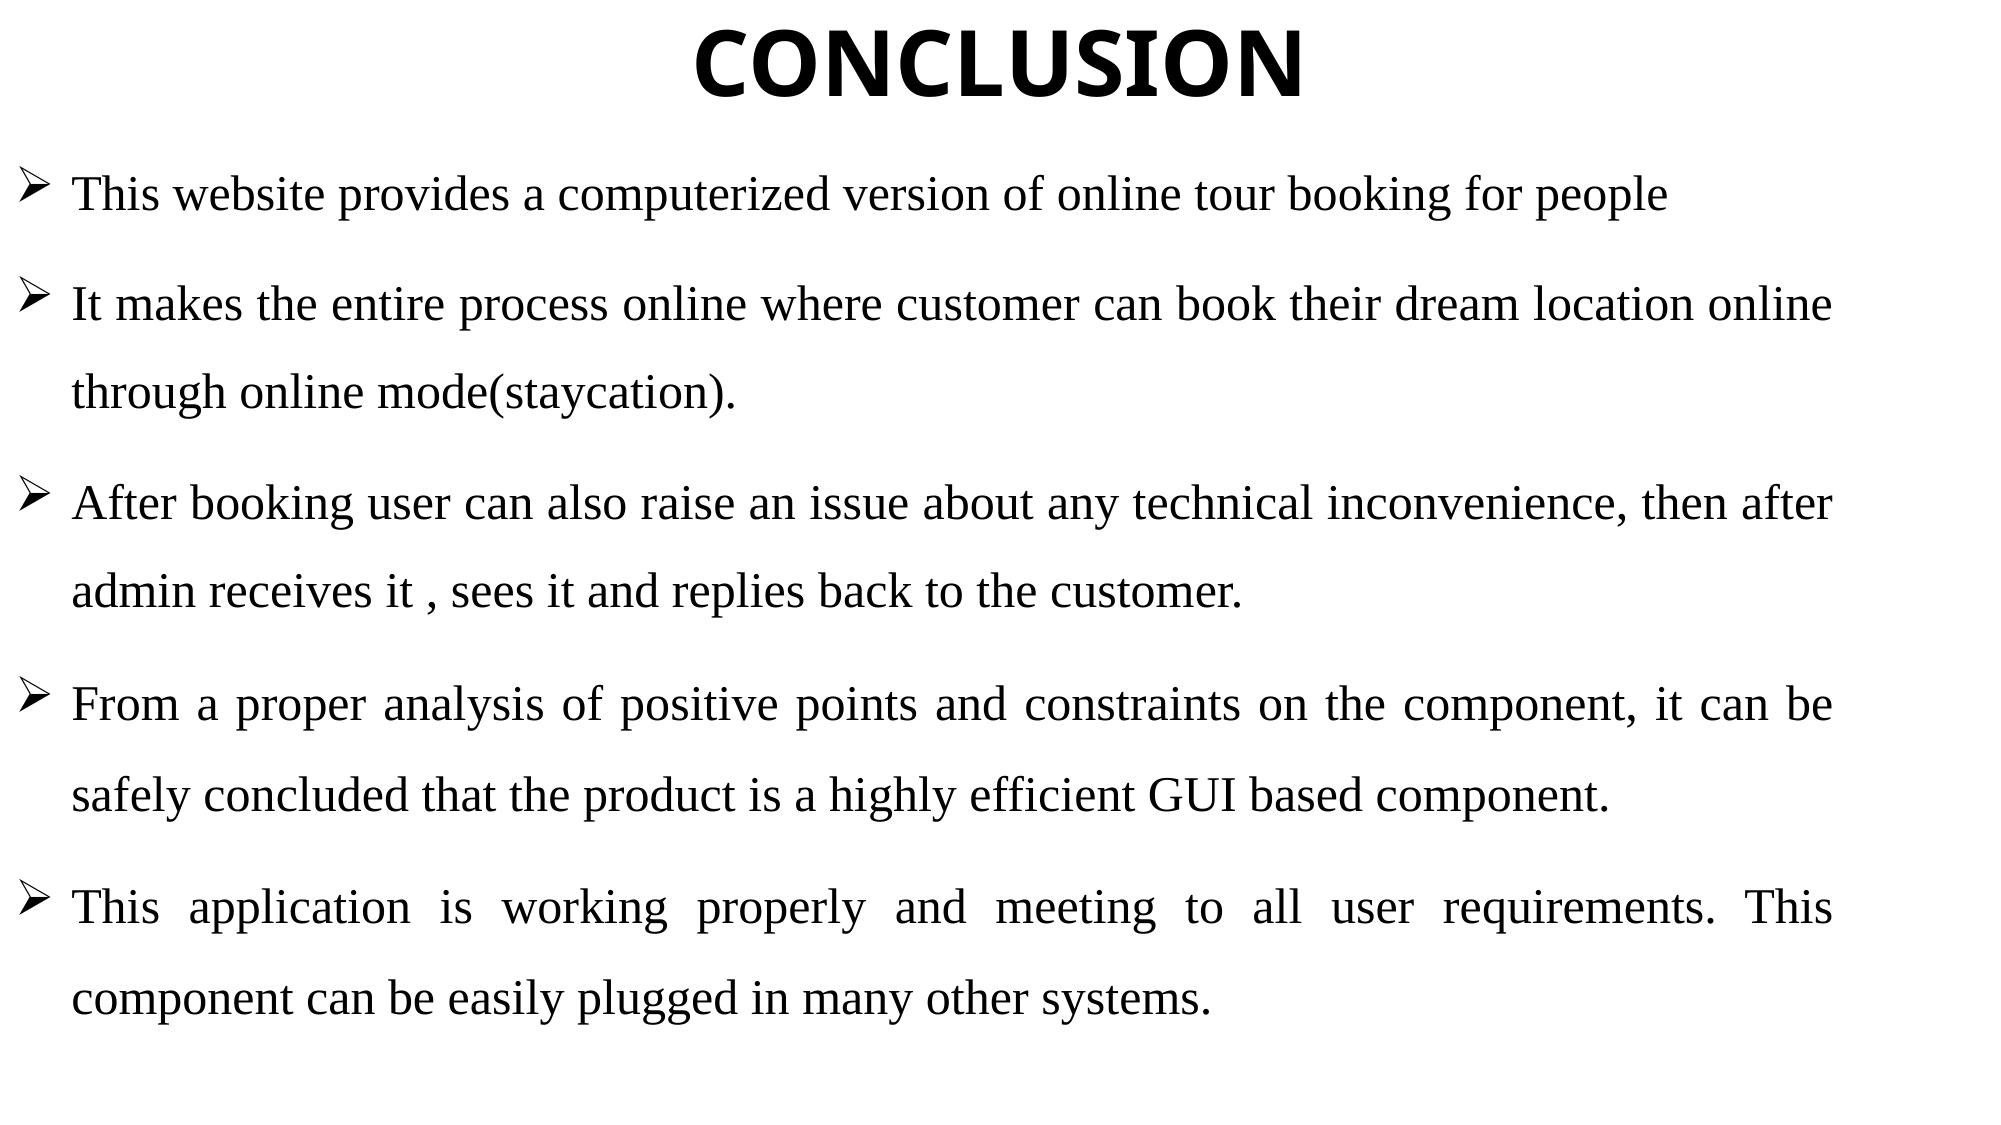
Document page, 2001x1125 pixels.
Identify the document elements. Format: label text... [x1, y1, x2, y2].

title CONCLUSION [137, 0, 1863, 124]
list This website provides a computerized version of online tour booking for people It makes the entire process online where customer can book their dream location online through online mode(staycation). After booking user can also raise an issue about any technical inconvenience, then after admin receives it , sees it and replies back to the customer. From a proper analysis of positive points and constraints on the component, it can be safely concluded that the product is a highly efficient GUI based component. This application is working properly and meeting to all user requirements. This component can be easily plugged in many other systems. [0, 124, 2000, 1125]
